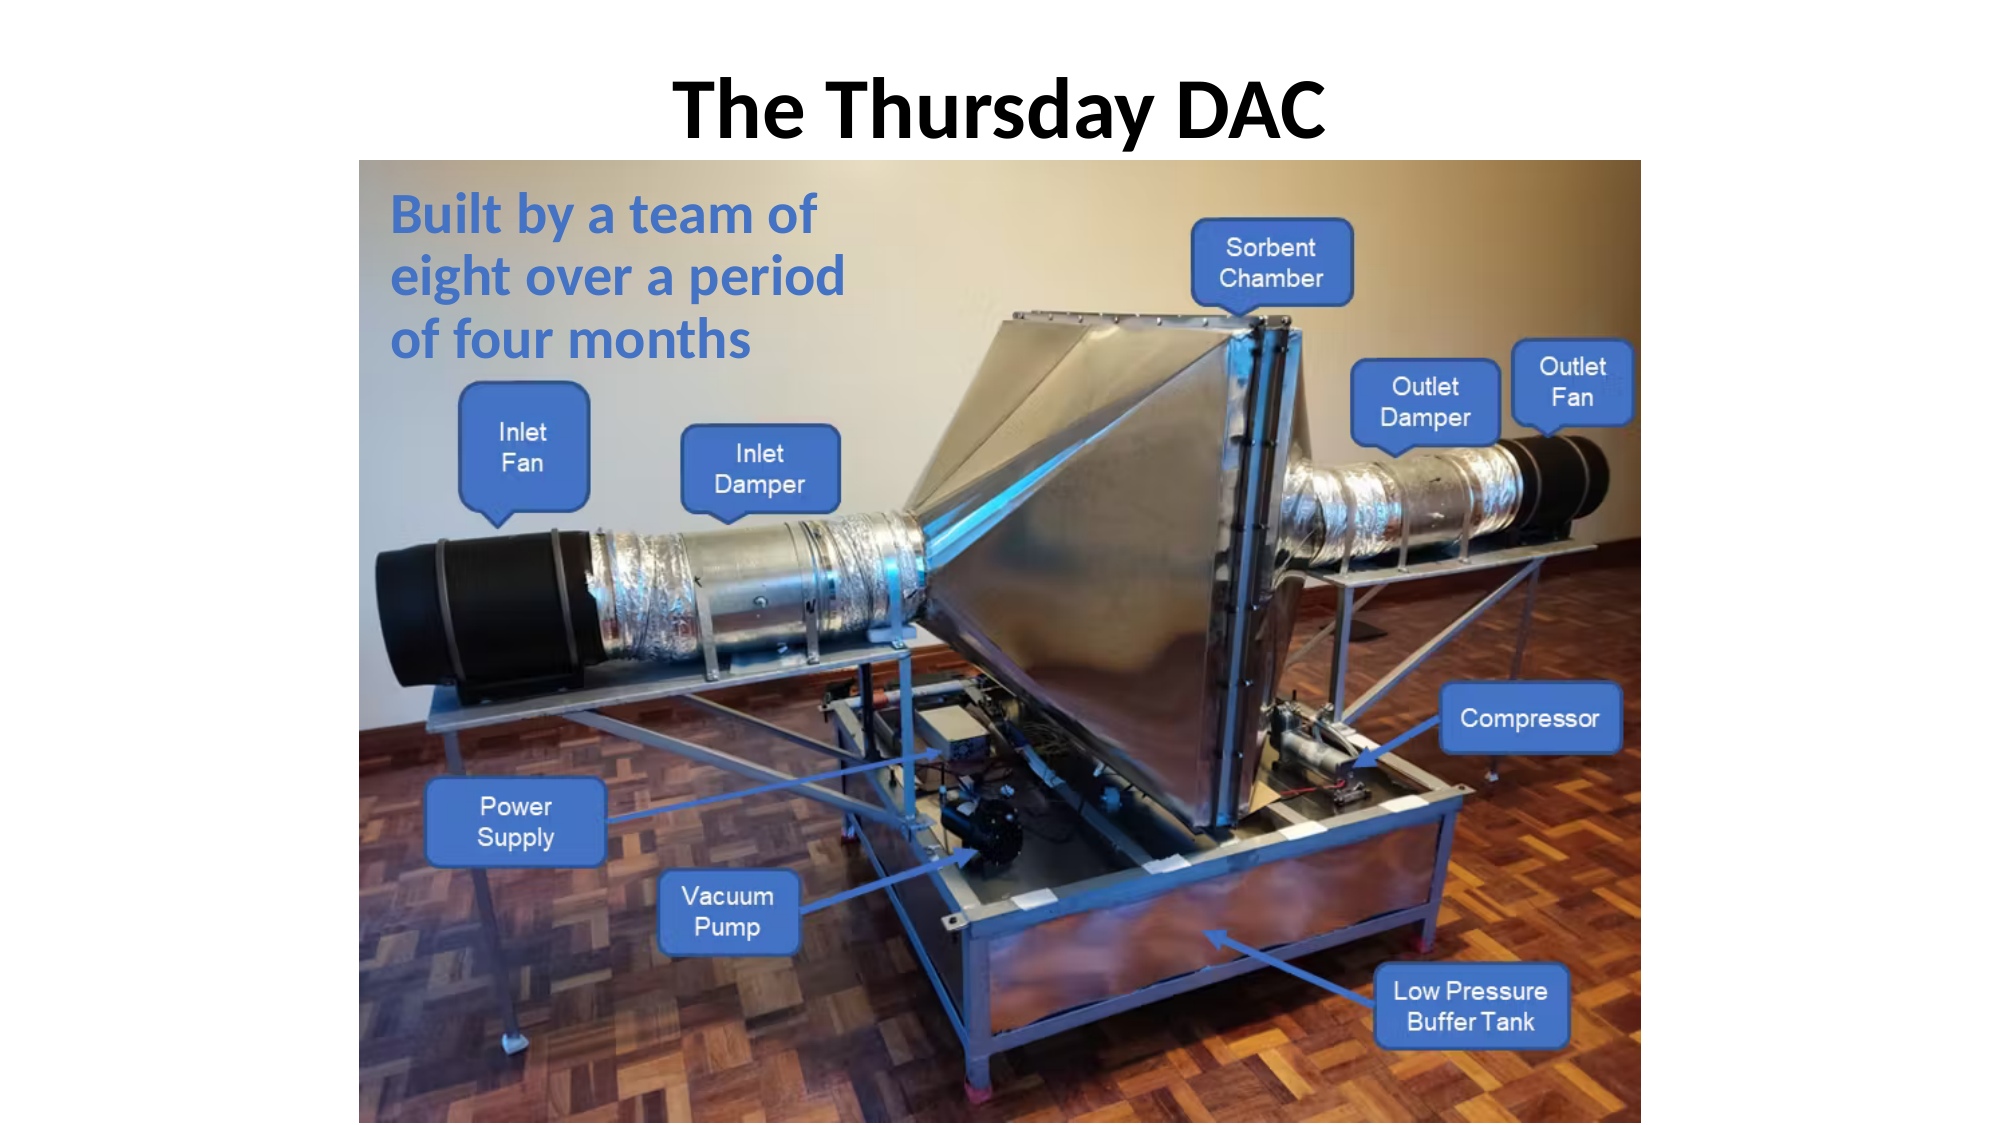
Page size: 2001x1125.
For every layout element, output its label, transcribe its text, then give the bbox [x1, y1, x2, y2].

picture [359, 160, 1641, 1123]
text_box The Thursday DAC [137, 56, 1863, 166]
